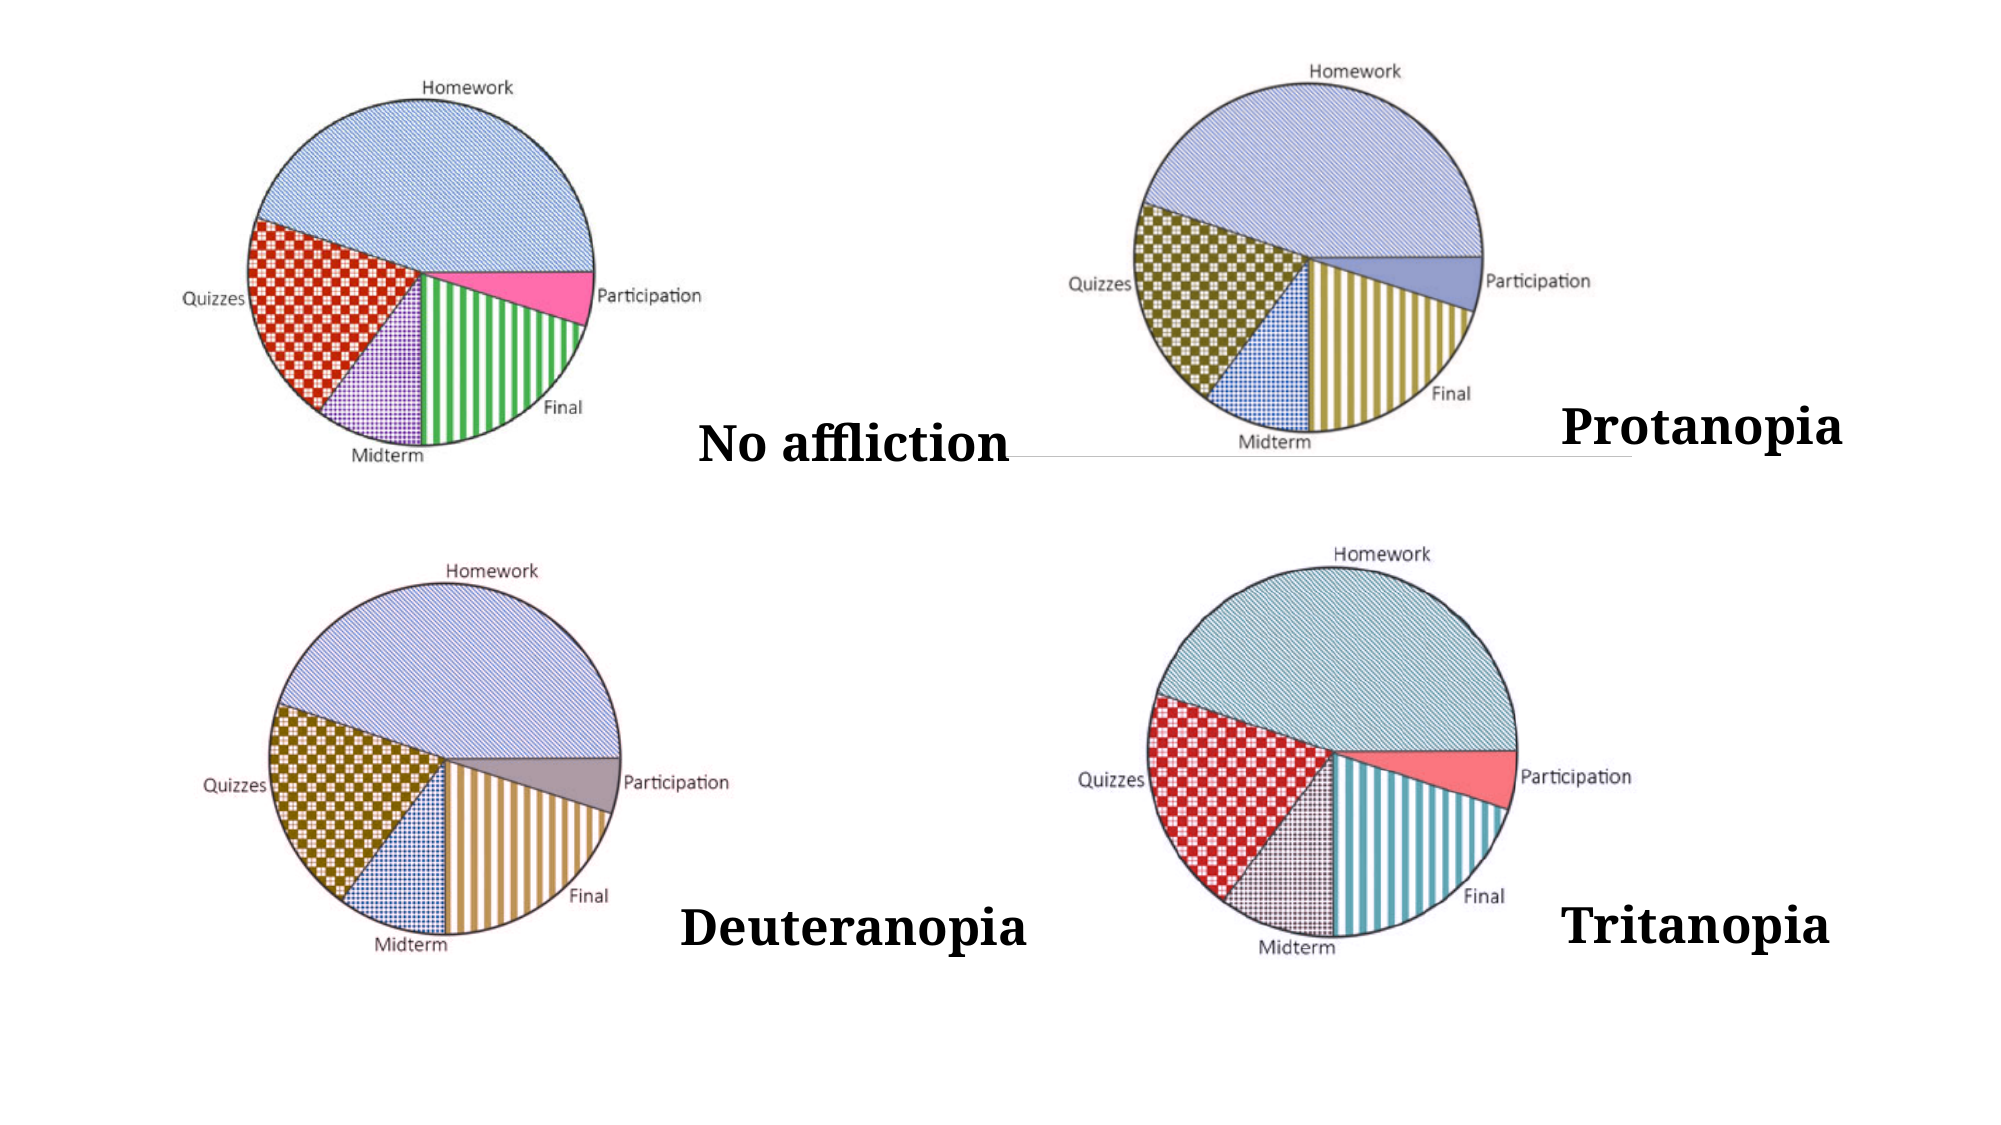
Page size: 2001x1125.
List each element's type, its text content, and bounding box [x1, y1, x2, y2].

text_box Protanopia [1546, 387, 1888, 463]
picture [170, 541, 755, 956]
text_box Deuteranopia [665, 887, 1057, 963]
picture [170, 66, 712, 464]
text_box No affliction [683, 403, 1058, 479]
picture [1057, 531, 1642, 966]
text_box Tritanopia [1642, 885, 1870, 961]
picture [999, 42, 1633, 458]
